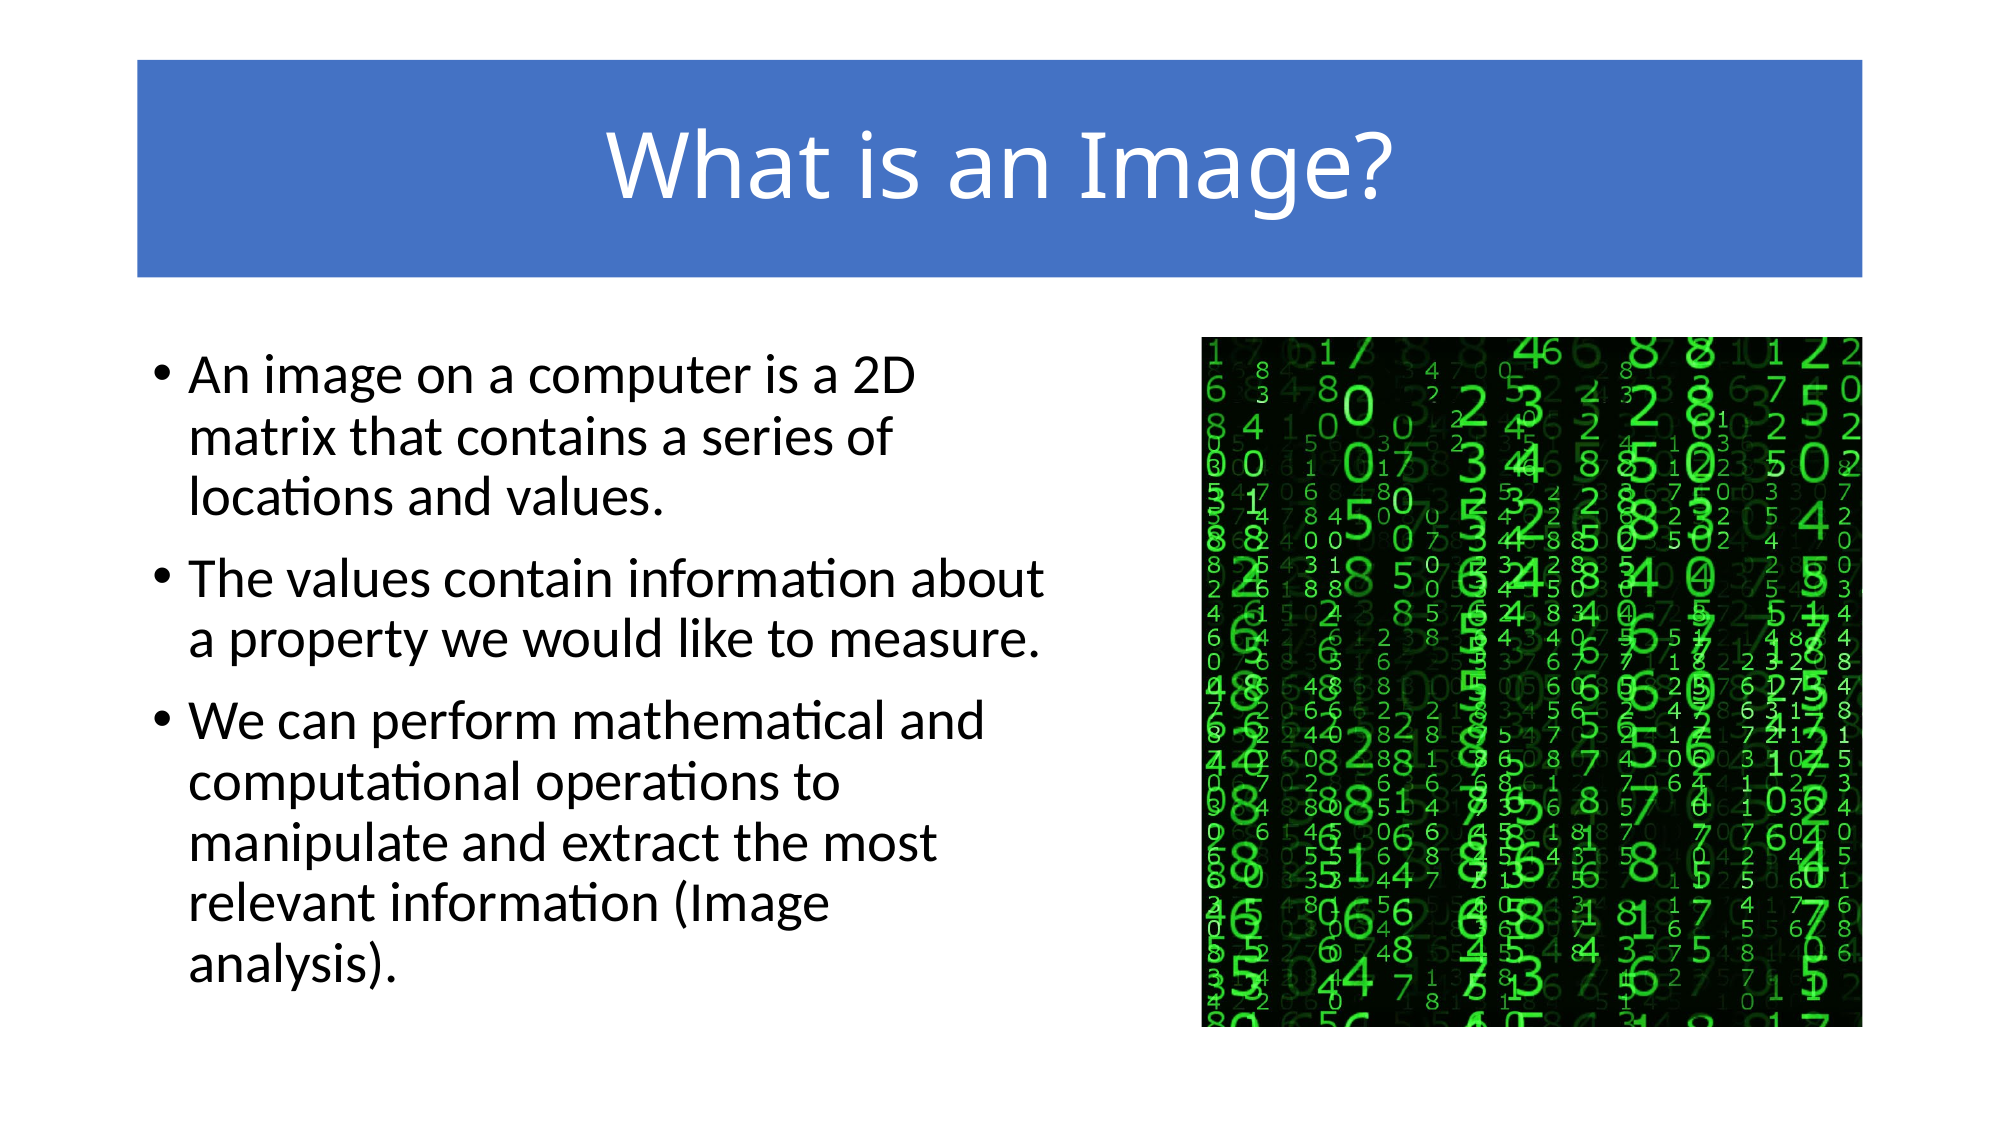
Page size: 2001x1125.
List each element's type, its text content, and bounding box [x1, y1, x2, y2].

title What is an Image? [137, 59, 1863, 278]
picture [1201, 337, 1863, 1027]
list An image on a computer is a 2D matrix that contains a series of locations and values. The values contain information about a property we would like to measure. We can perform mathematical and computational operations to manipulate and extract the most relevant information (Image analysis). [137, 337, 1065, 1052]
